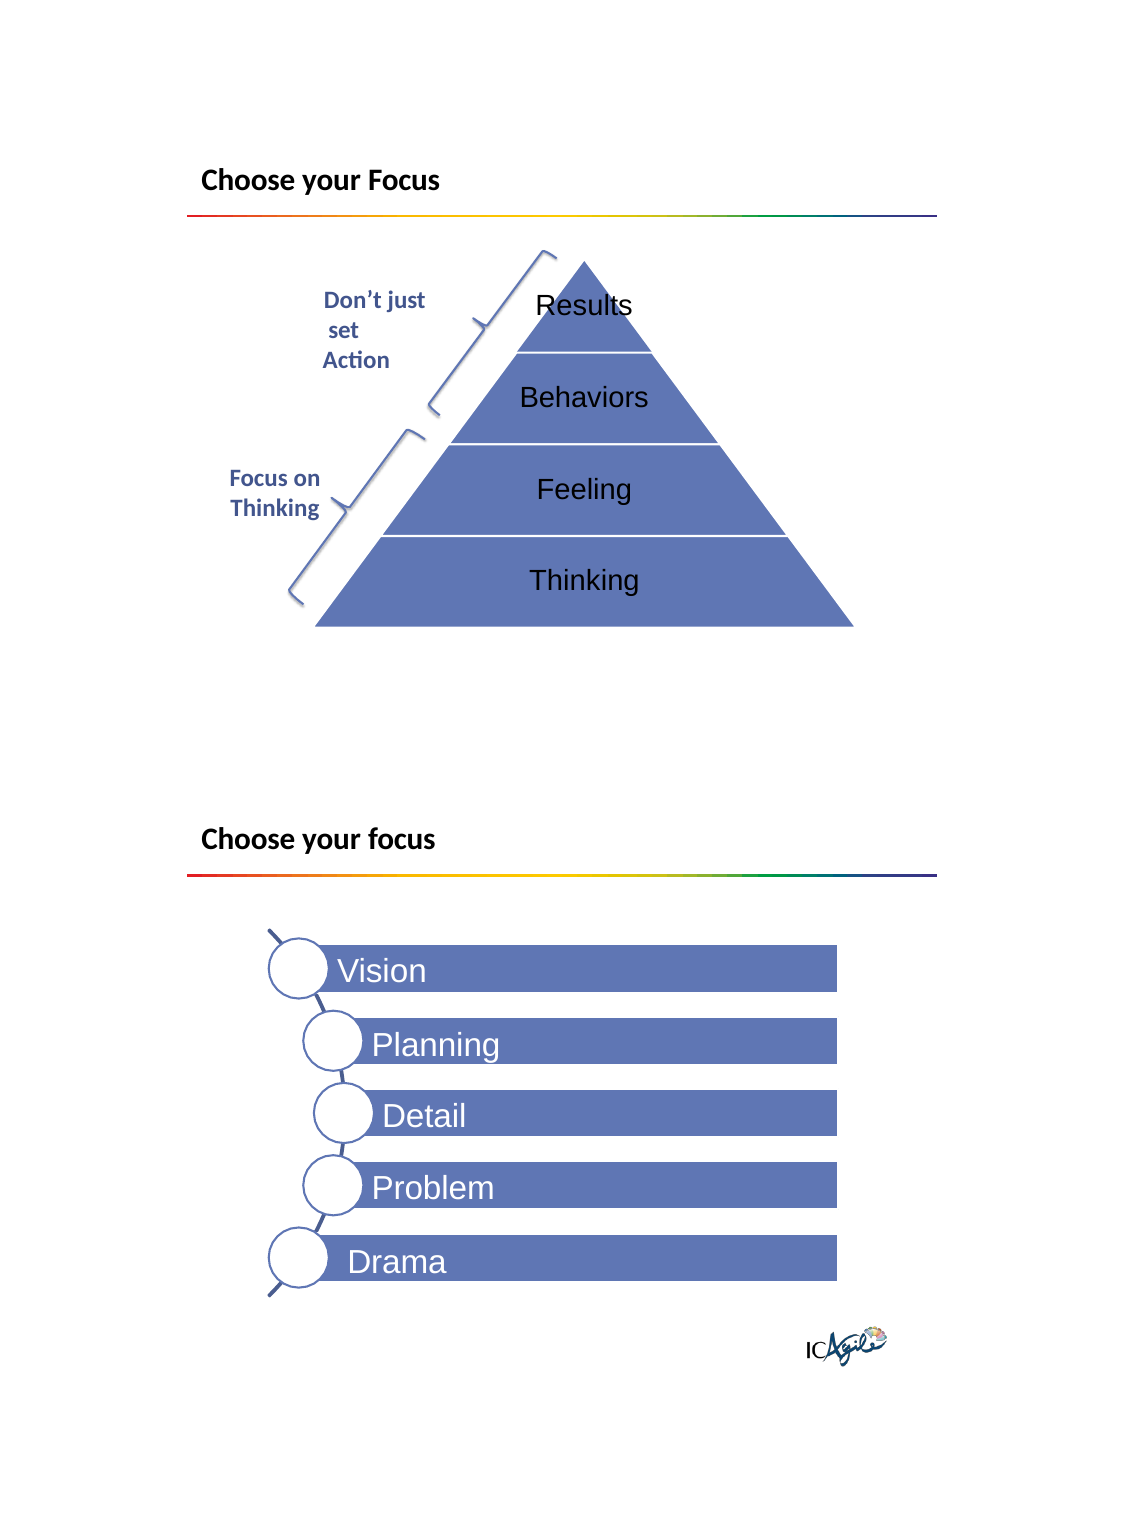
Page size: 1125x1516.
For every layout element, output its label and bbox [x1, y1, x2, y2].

text_box [227, 247, 857, 628]
text_box [799, 1323, 893, 1369]
text_box [187, 818, 839, 1297]
text_box [199, 158, 445, 197]
